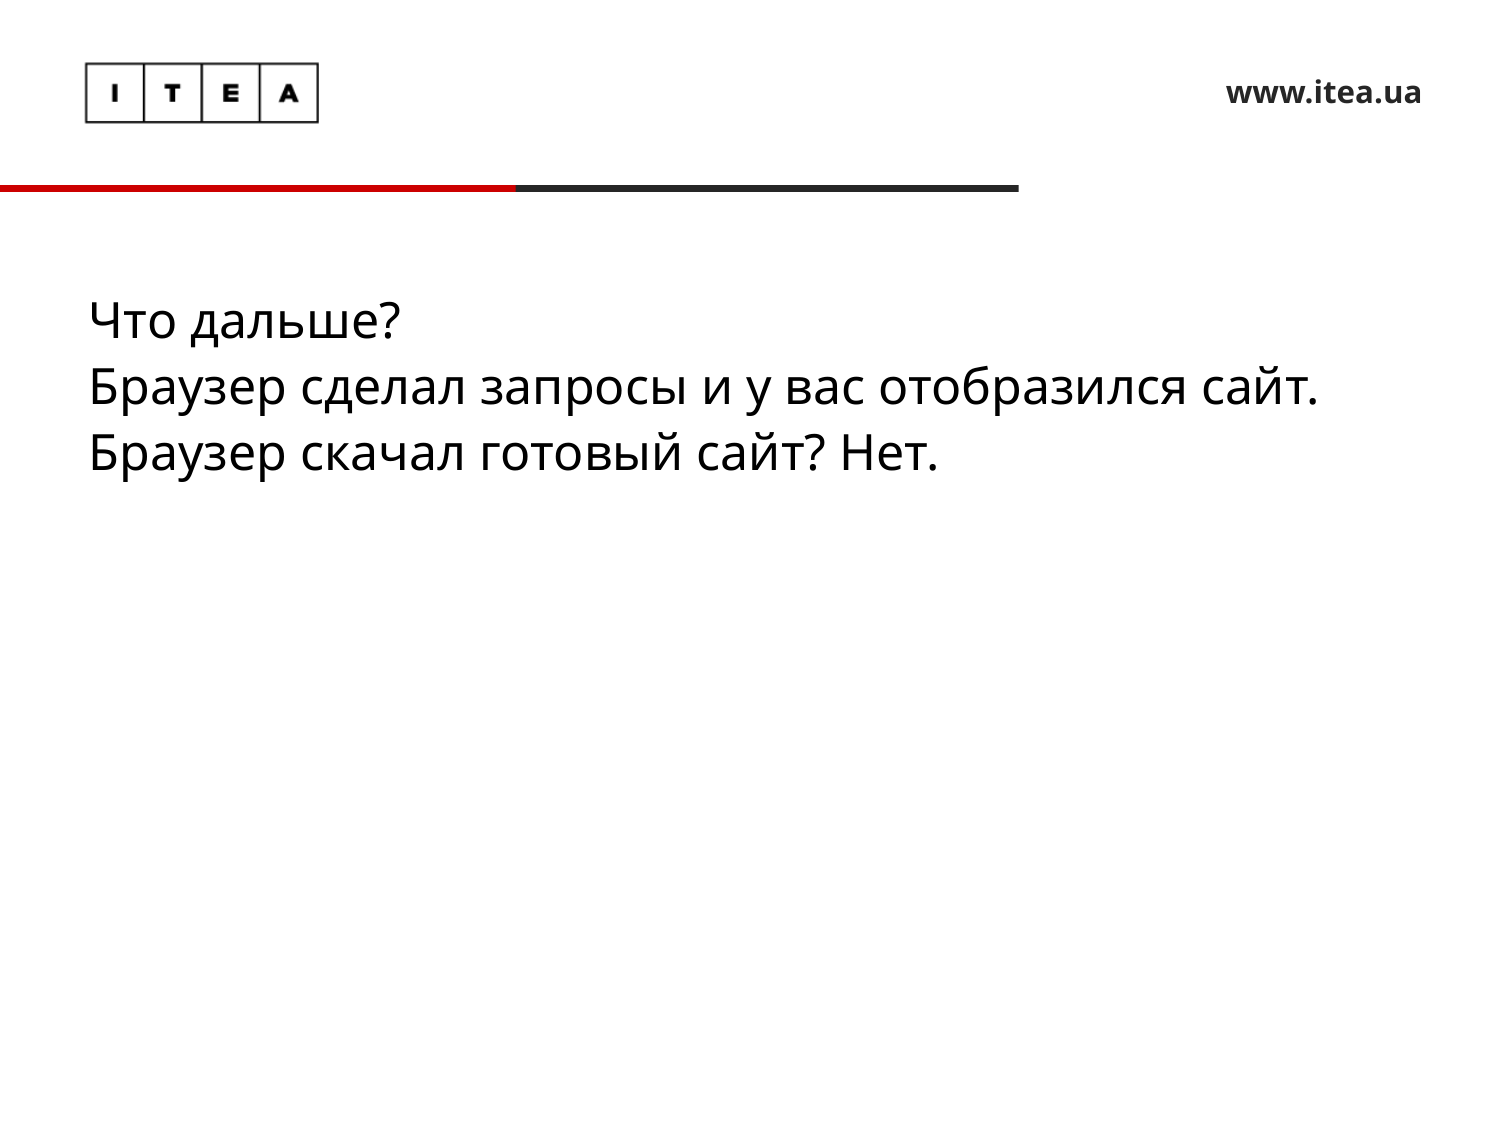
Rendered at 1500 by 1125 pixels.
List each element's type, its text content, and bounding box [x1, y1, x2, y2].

text_box [516, 185, 1019, 192]
picture [57, 49, 344, 133]
text_box www.itea.ua [1172, 66, 1477, 115]
list Что дальше? Браузер сделал запросы и у вас отобразился сайт. Браузер скачал готовый сайт? Нет. [74, 275, 1341, 1036]
text_box [0, 185, 516, 192]
